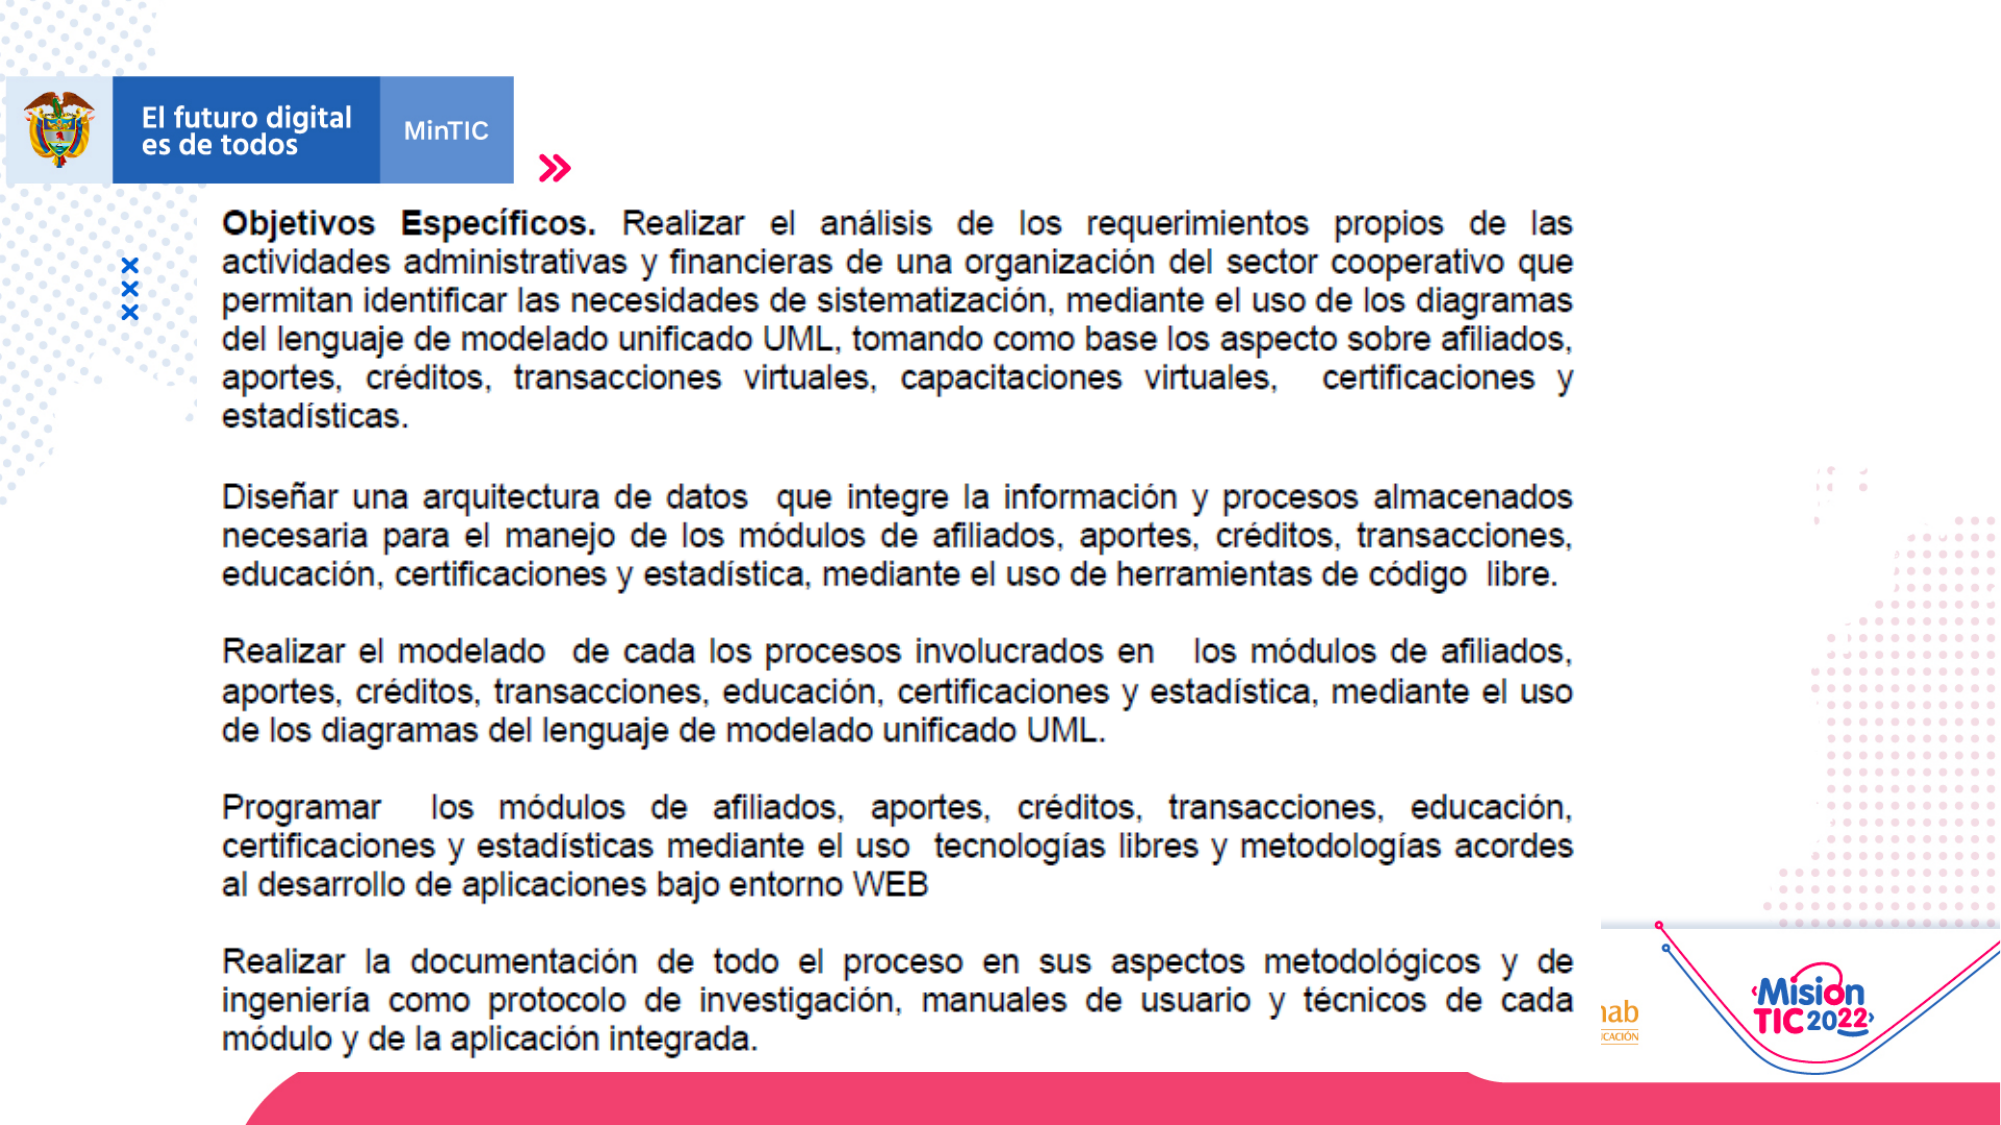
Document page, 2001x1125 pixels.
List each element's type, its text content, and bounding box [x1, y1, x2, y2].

picture [0, 0, 2001, 1125]
title Objetivos Específicos – Ejemplo 1 Proyecto de Software [249, 184, 1750, 576]
